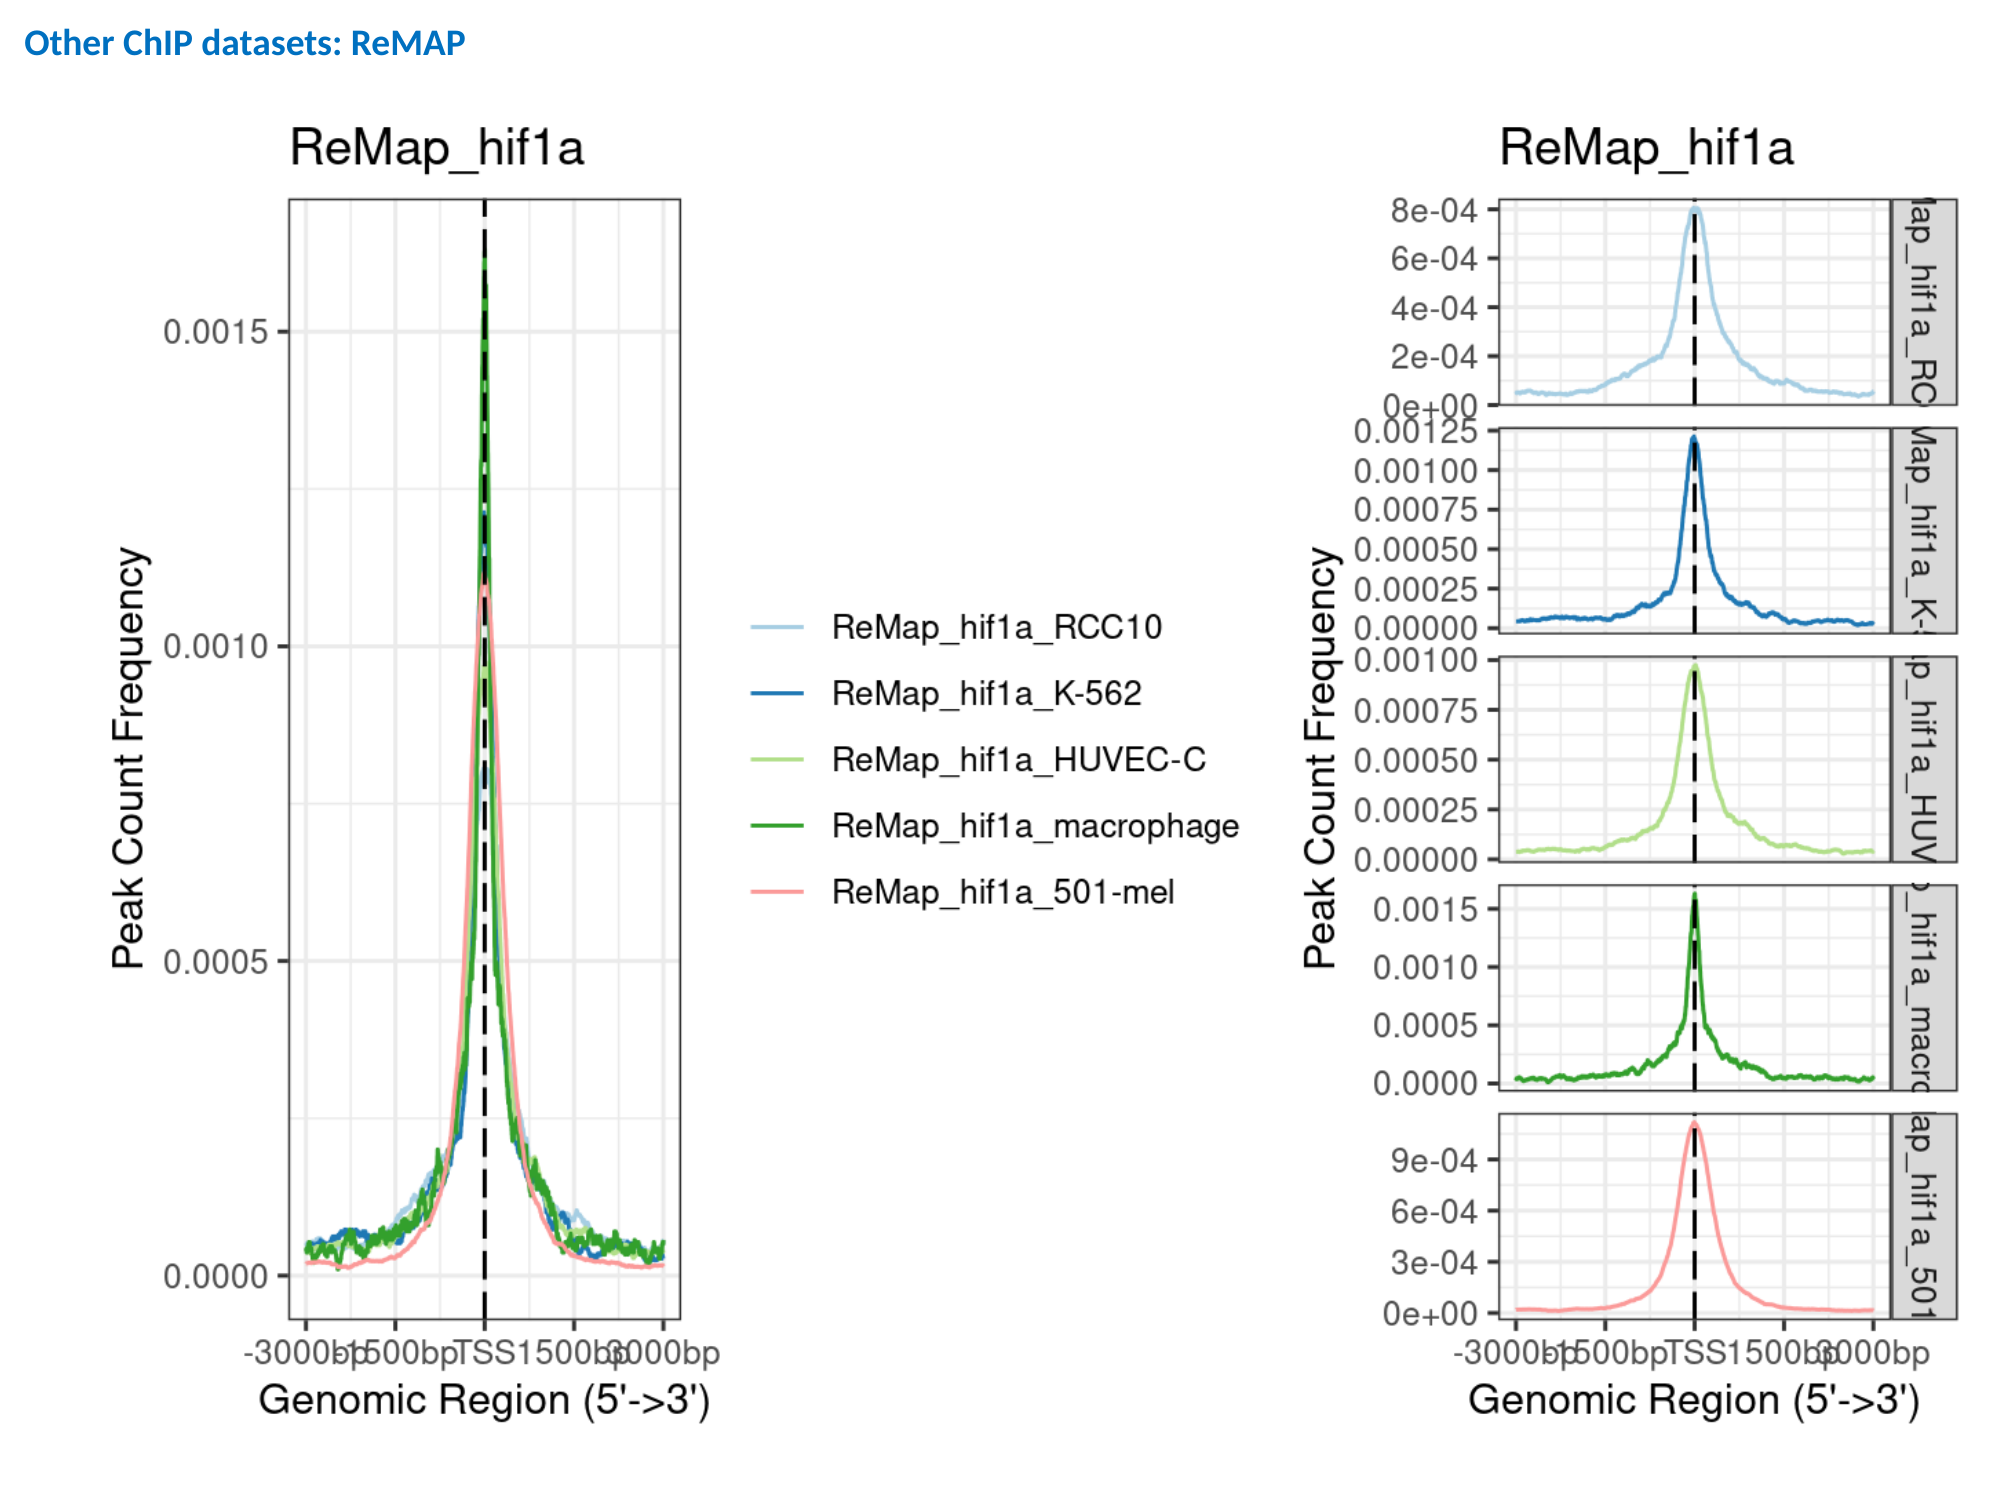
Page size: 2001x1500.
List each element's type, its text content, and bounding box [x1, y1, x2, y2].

text_box Other ChIP datasets: ReMAP [9, 10, 482, 71]
picture [71, 86, 2000, 1465]
